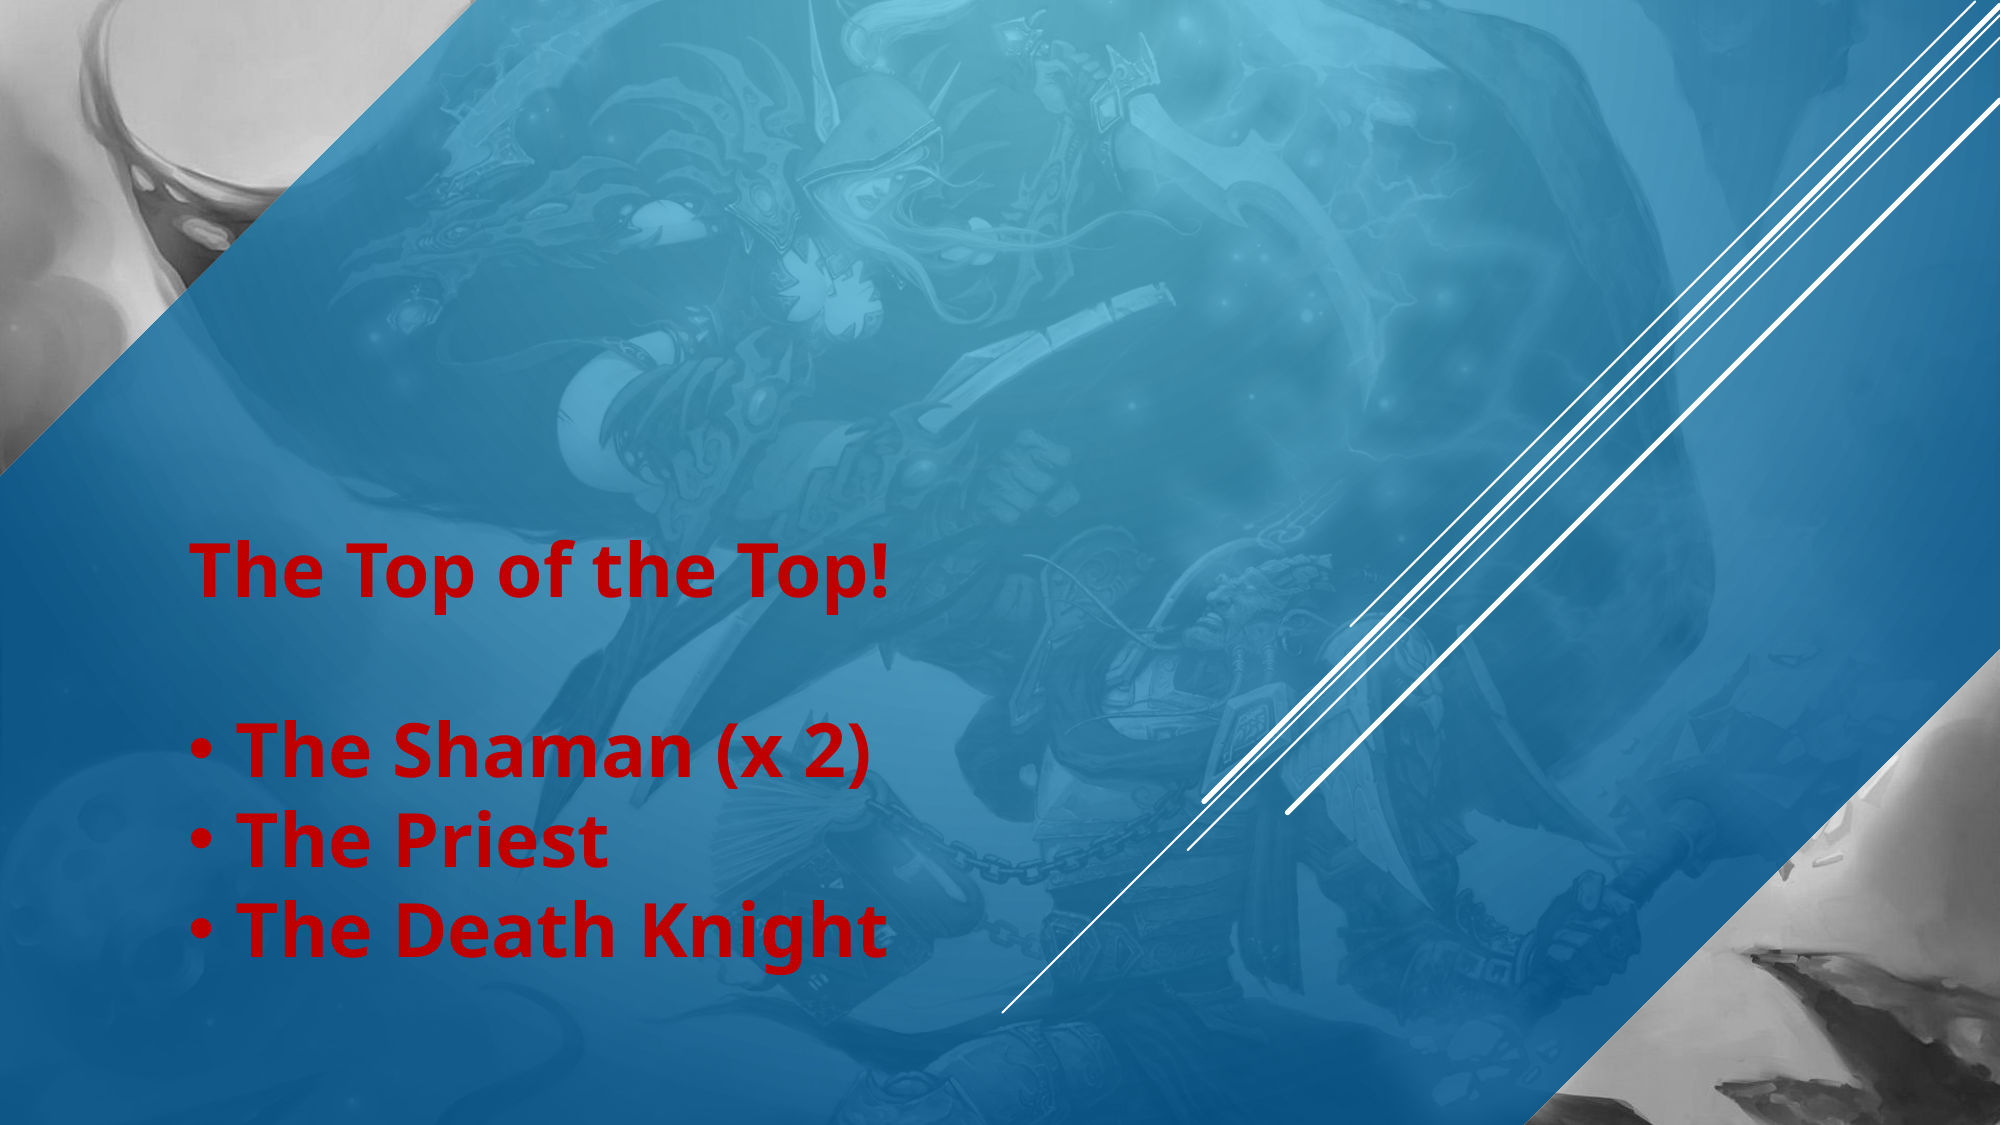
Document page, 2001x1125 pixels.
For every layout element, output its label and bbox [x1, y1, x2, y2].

picture [0, 0, 2000, 1125]
text_box [1002, 1, 2000, 1013]
